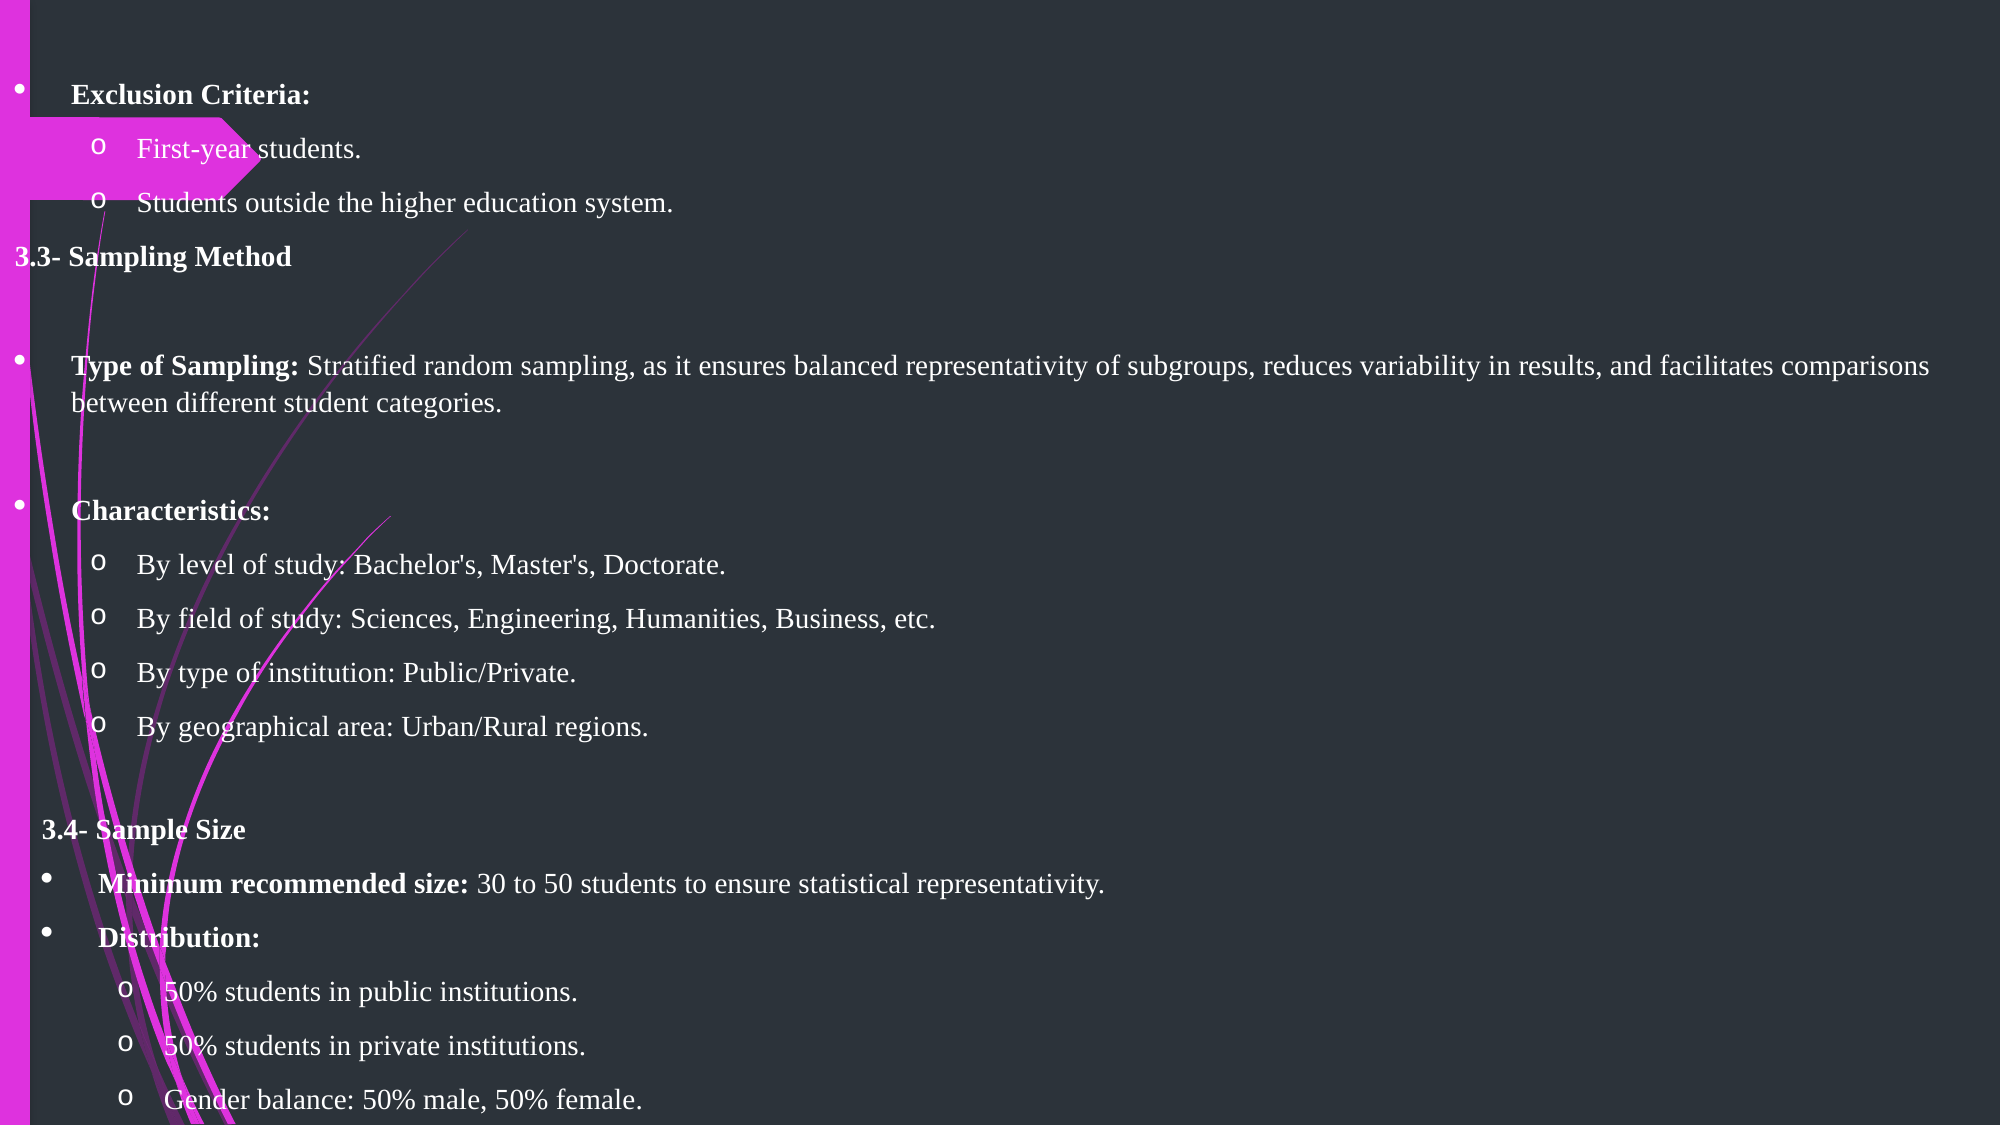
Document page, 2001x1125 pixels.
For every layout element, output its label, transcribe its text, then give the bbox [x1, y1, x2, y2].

text_box Exclusion Criteria: First-year students. Students outside the higher education system. 3.3- Sampling Method Type of Sampling: Stratified random sampling, as it ensures balanced representativity of subgroups, reduces variability in results, and facilitates comparisons between different student categories. Characteristics: By level of study: Bachelor's, Master's, Doctorate. By field of study: Sciences, Engineering, Humanities, Business, etc. By type of institution: Public/Private. By geographical area: Urban/Rural regions. [0, 21, 2000, 796]
text_box 3.4- Sample Size Minimum recommended size: 30 to 50 students to ensure statistical representativity. Distribution: 50% students in public institutions. 50% students in private institutions. Gender balance: 50% male, 50% female. [27, 800, 2000, 1123]
